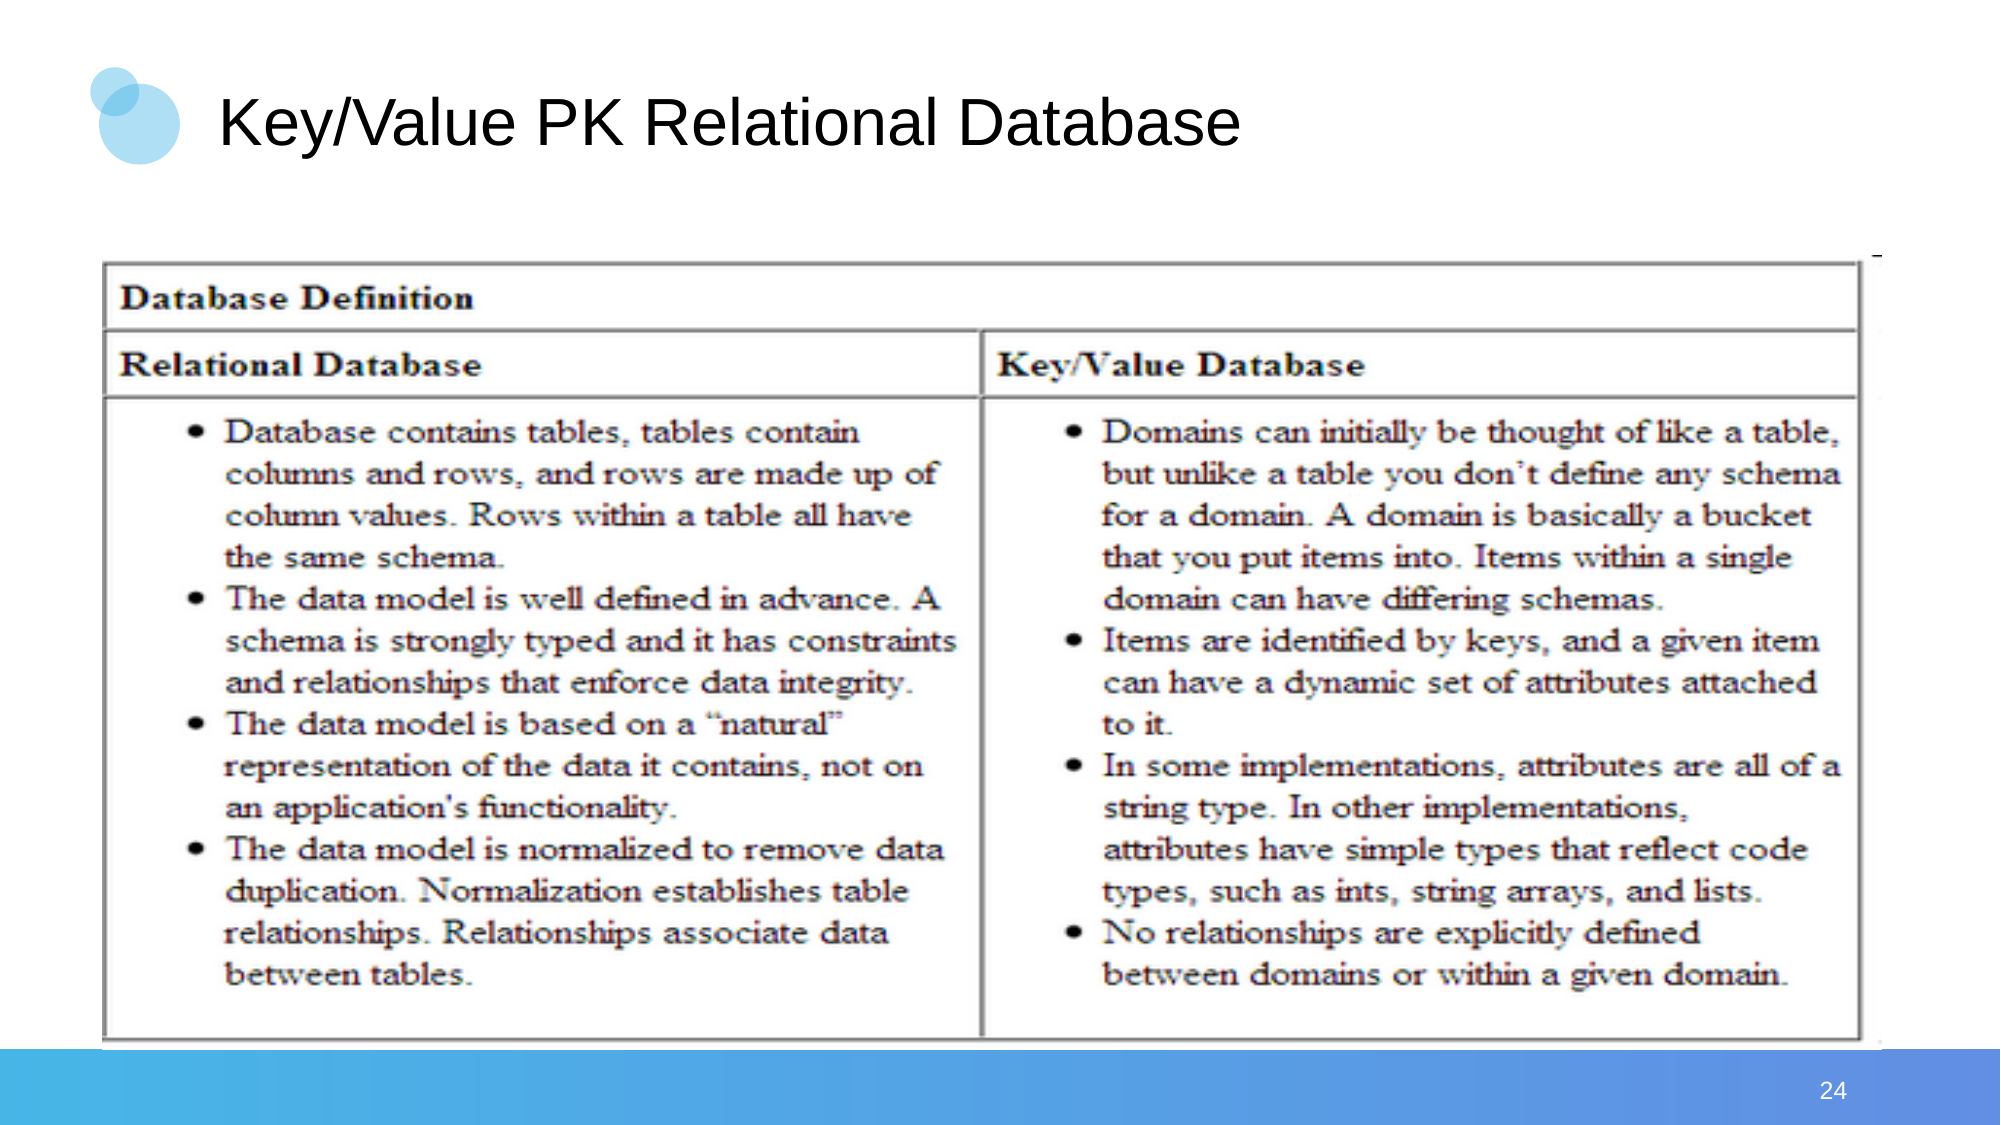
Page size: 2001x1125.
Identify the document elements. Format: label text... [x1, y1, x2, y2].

slide_number 24 [1412, 1059, 1863, 1120]
picture [102, 255, 1882, 1050]
title Key/Value PK Relational Database [203, 64, 1863, 184]
